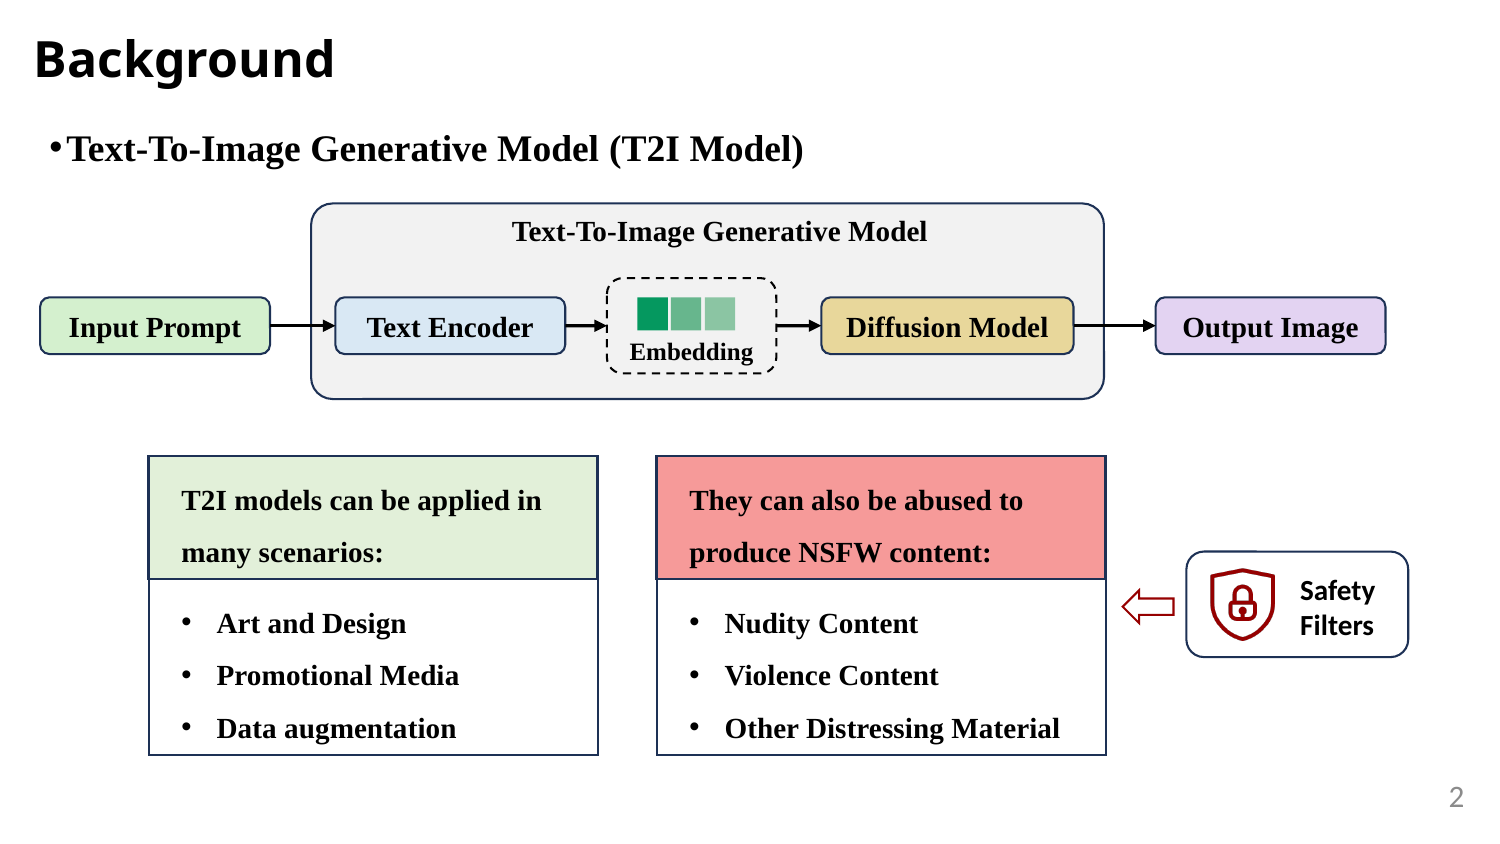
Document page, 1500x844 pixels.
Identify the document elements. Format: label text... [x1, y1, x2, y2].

text_box Art and Design Promotional Media Data augmentation [166, 579, 587, 752]
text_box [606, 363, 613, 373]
text_box [310, 327, 1106, 401]
text_box [656, 455, 1107, 756]
text_box T2I models can be applied in many scenarios: [166, 455, 580, 576]
text_box Output Image [1154, 296, 1387, 356]
text_box [310, 202, 1105, 324]
text_box Diffusion Model [820, 296, 1075, 356]
text_box [605, 277, 778, 375]
text_box Text Encoder [334, 296, 567, 356]
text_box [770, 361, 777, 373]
text_box Background [18, 20, 351, 95]
picture [1201, 564, 1283, 645]
text_box Text-To-Image Generative Model [339, 205, 1101, 255]
text_box [1185, 550, 1410, 659]
text_box Nudity Content Violence Content Other Distressing Material [674, 579, 1095, 752]
text_box [148, 455, 599, 756]
text_box [1121, 587, 1175, 626]
text_box Input Prompt [39, 296, 272, 356]
slide_number 2 [1141, 772, 1480, 817]
text_box Text-To-Image Generative Model (T2I Model) [34, 116, 942, 176]
text_box They can also be abused to produce NSFW content: [674, 455, 1088, 576]
